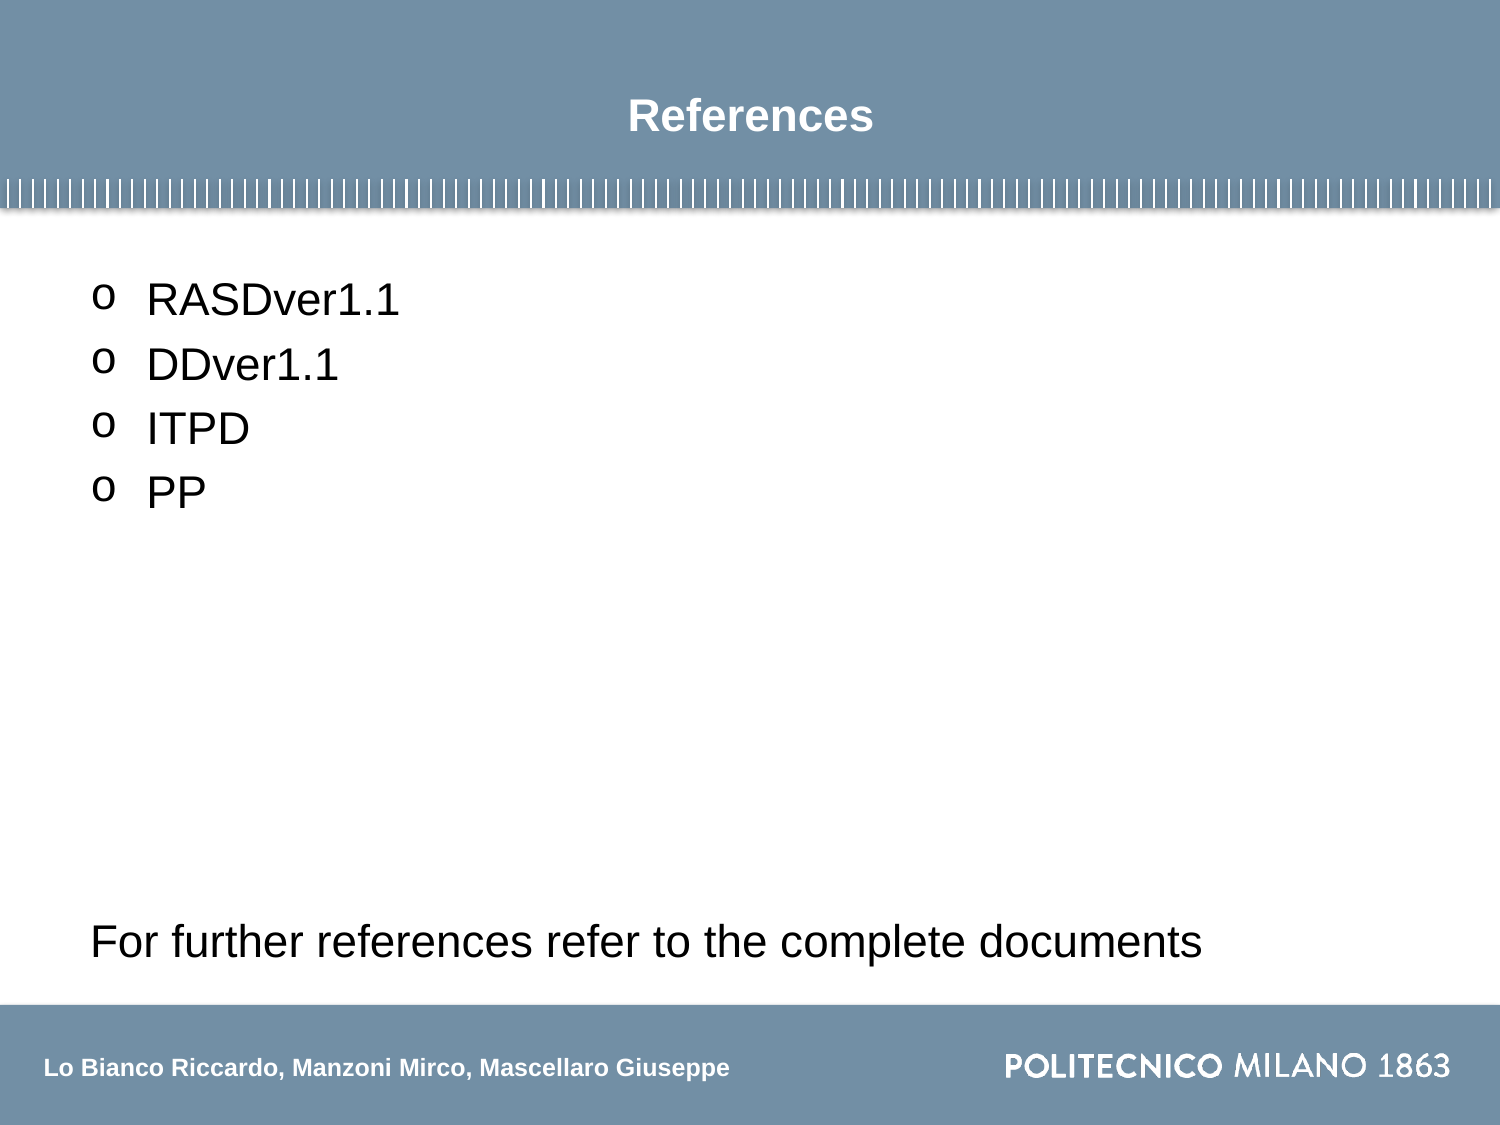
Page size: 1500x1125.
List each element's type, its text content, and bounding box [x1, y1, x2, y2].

title References [47, 22, 1455, 161]
list RASDver1.1 DDver1.1 ITPD PP For further references refer to the complete documents [75, 262, 1441, 1005]
picture [999, 1041, 1456, 1089]
